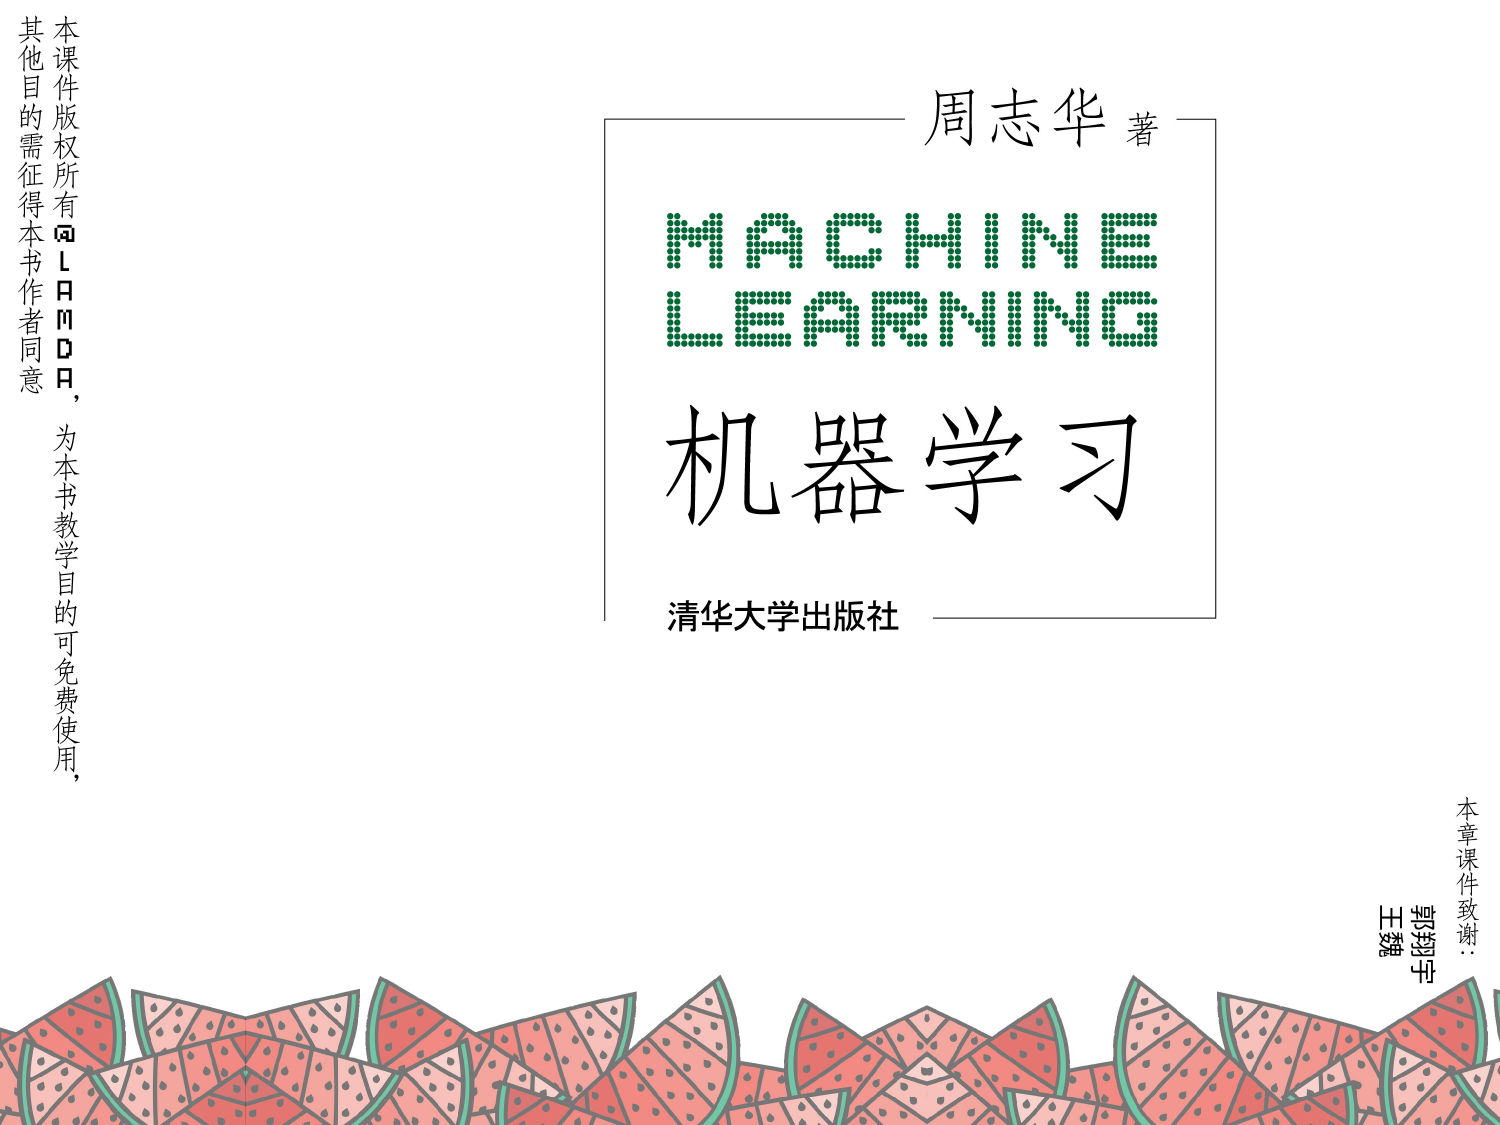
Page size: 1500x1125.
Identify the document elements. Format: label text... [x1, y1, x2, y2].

text_box 郭翔宇 王魏 [1352, 889, 1448, 987]
picture [0, 0, 1500, 1125]
